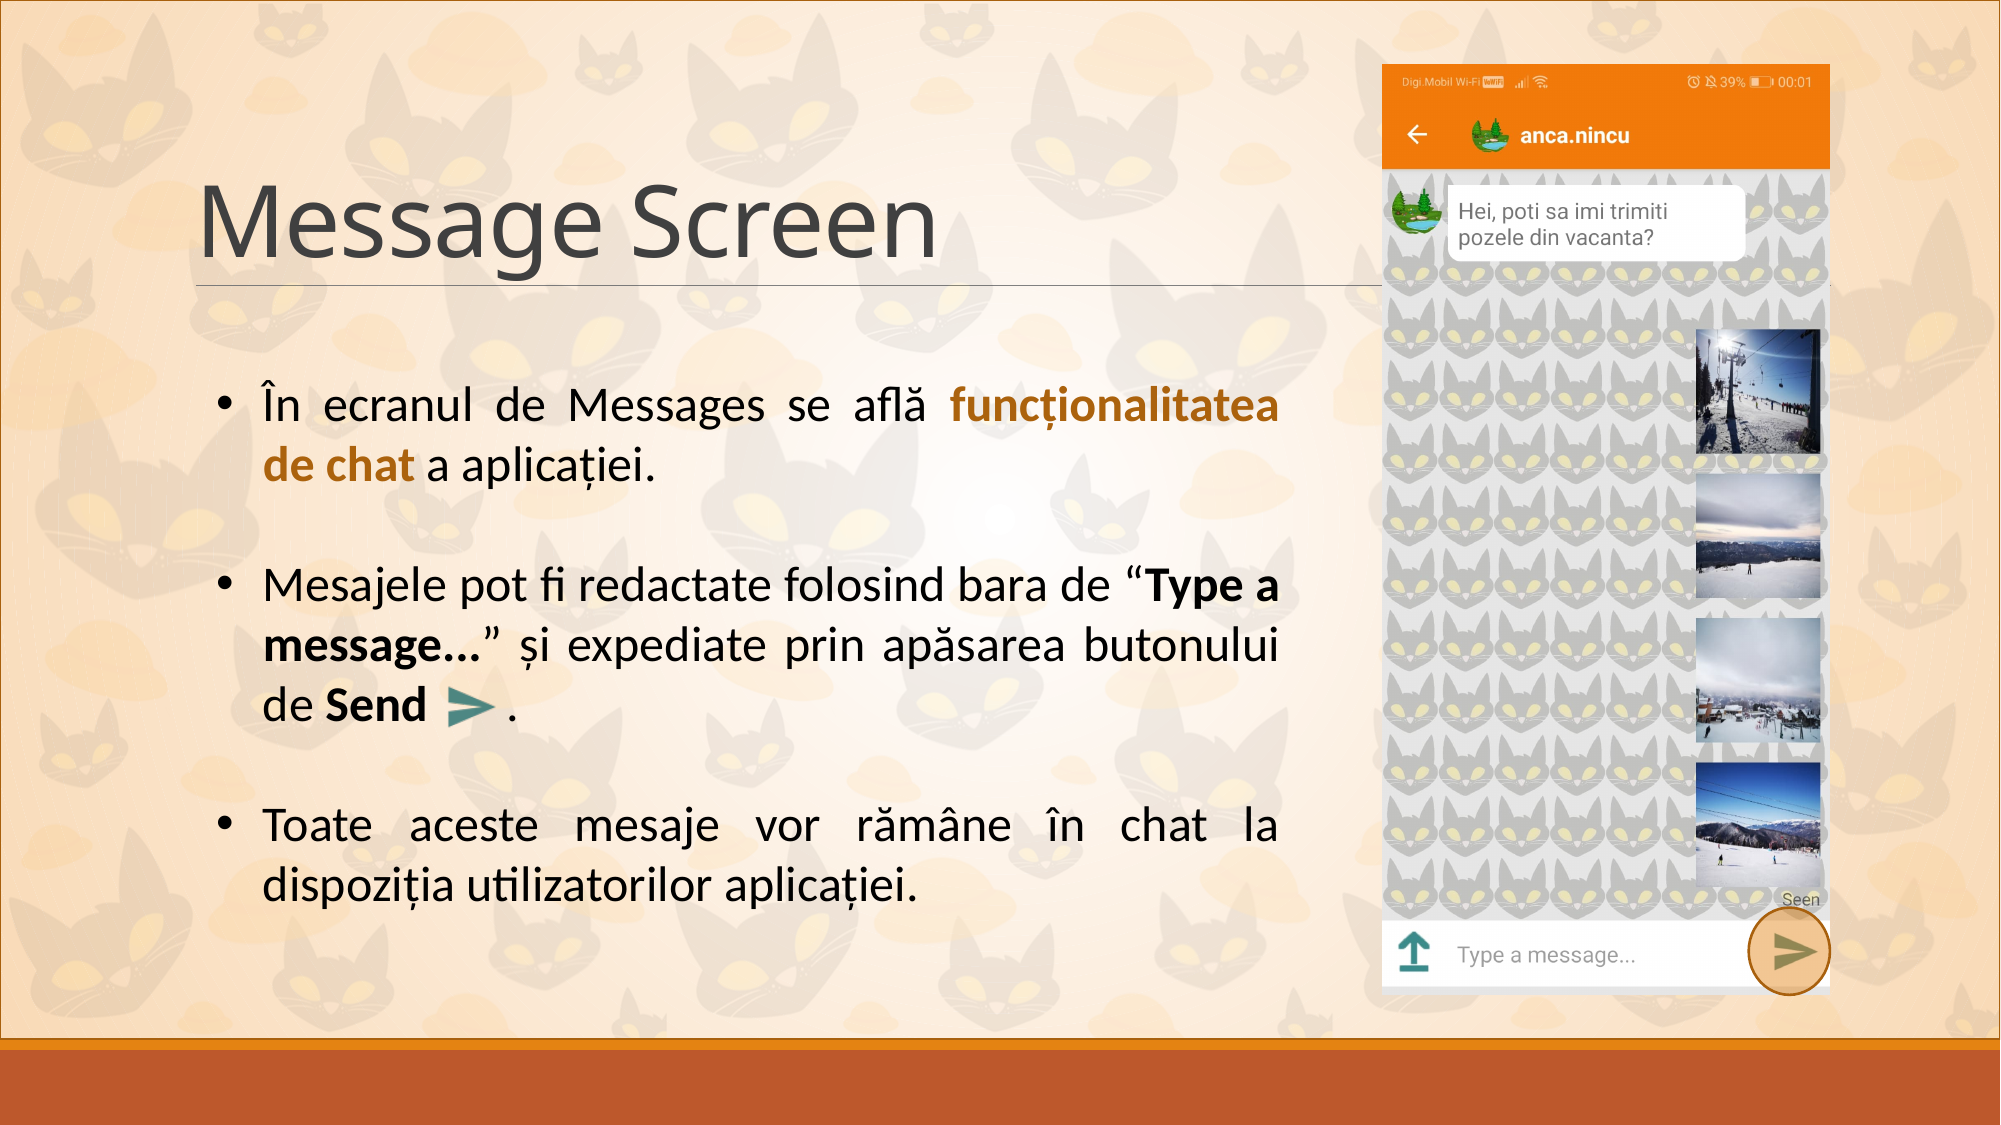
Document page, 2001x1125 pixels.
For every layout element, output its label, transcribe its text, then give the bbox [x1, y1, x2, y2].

picture [443, 680, 498, 735]
title Message Screen [180, 47, 1830, 285]
text_box În ecranul de Messages se află funcționalitatea de chat a aplicației. Mesajele pot fi redactate folosind bara de “Type a message...” și expediate prin apăsarea butonului de Send . Toate aceste mesaje vor rămâne în chat la dispoziția utilizatorilor aplicației. [201, 364, 1295, 965]
picture [1381, 63, 1831, 996]
